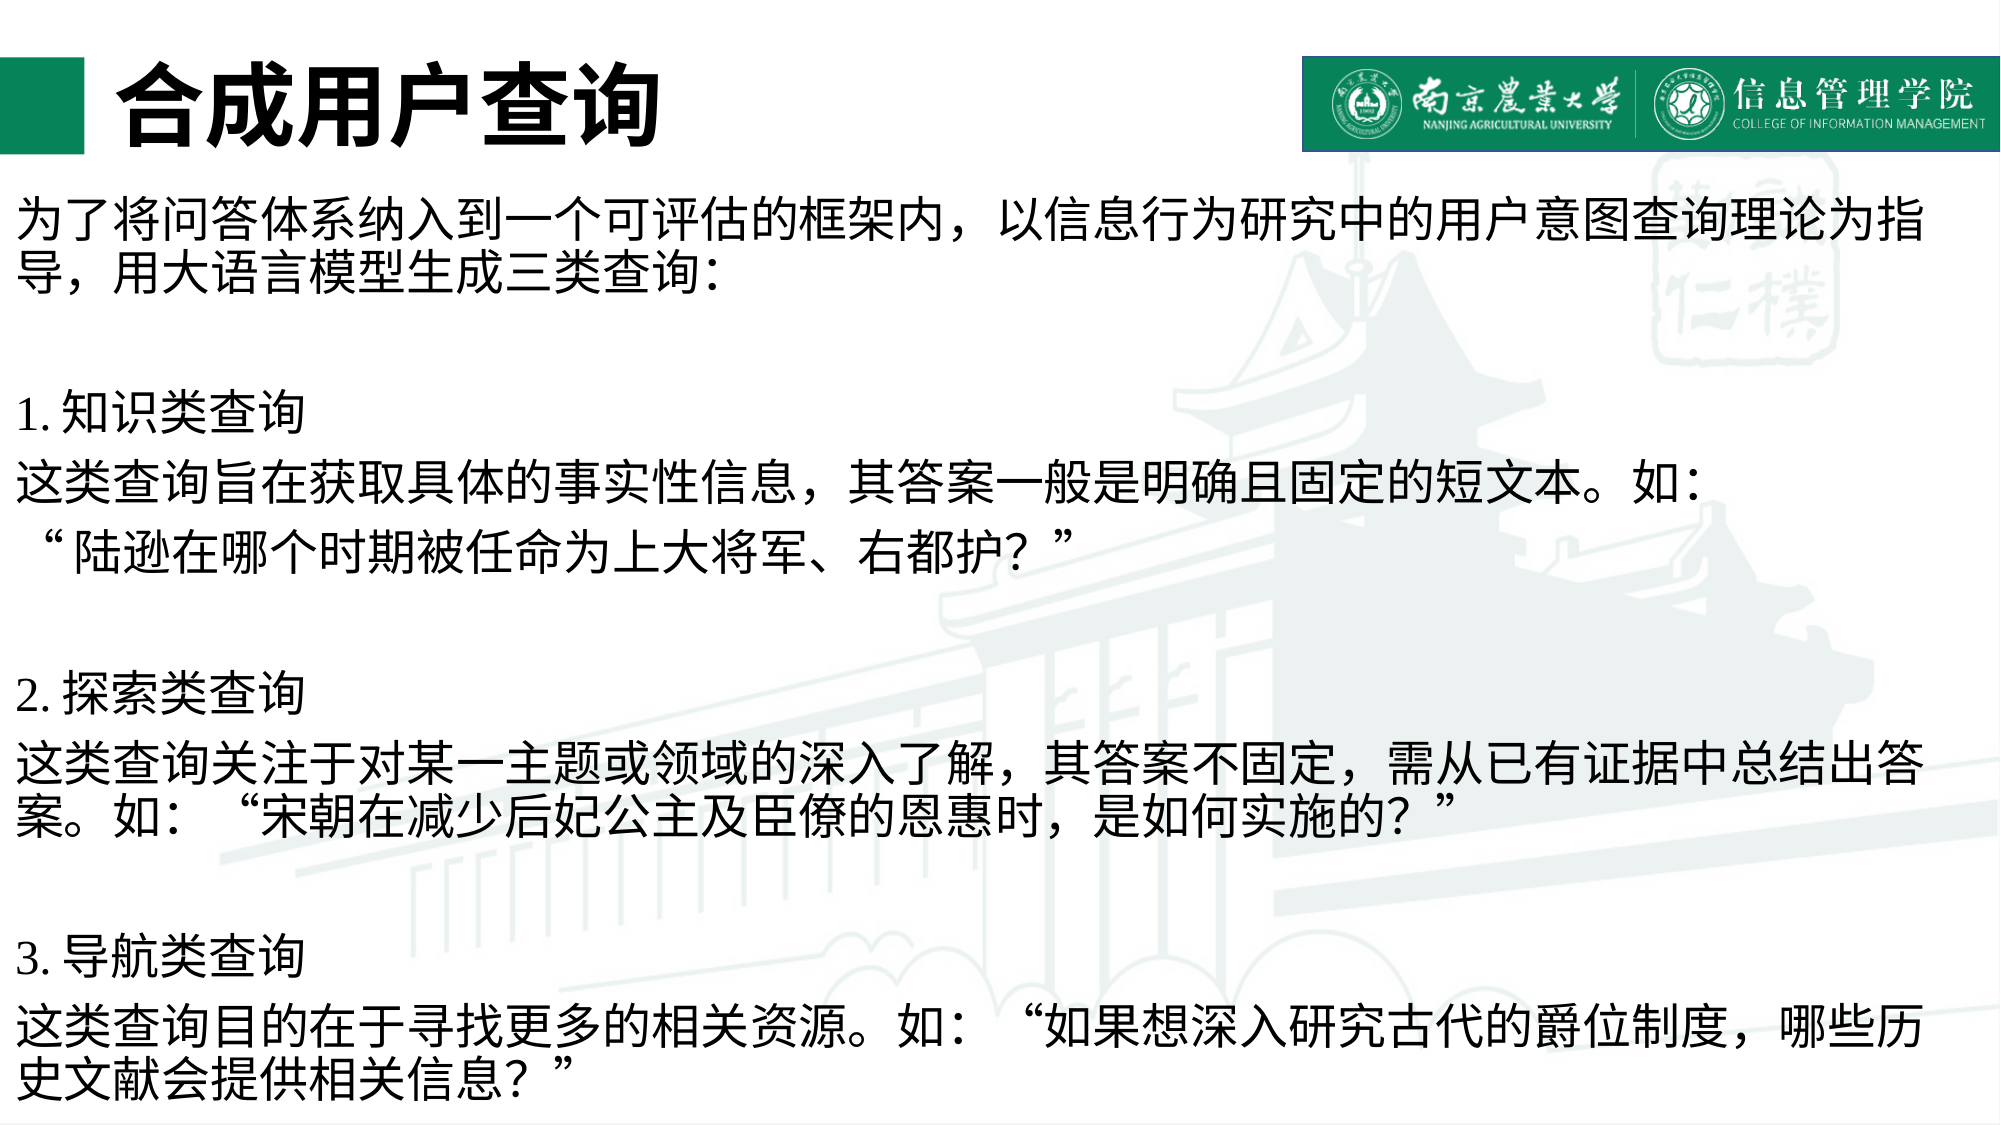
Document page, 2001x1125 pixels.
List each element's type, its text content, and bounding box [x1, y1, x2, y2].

list 为了将问答体系纳入到一个可评估的框架内，以信息行为研究中的用户意图查询理论为指导，用大语言模型生成三类查询： 1.知识类查询 这类查询旨在获取具体的事实性信息，其答案一般是明确且固定的短文本。如： “陆逊在哪个时期被任命为上大将军、右都护？” 2.探索类查询 这类查询关注于对某一主题或领域的深入了解，其答案不固定，需从已有证据中总结出答案。如：“宋朝在减少后妃公主及臣僚的恩惠时，是如何实施的？” 3.导航类查询 这类查询目的在于寻找更多的相关资源。如：“如果想深入研究古代的爵位制度，哪些历史文献会提供相关信息？” [0, 187, 1980, 1117]
picture [1332, 68, 1985, 140]
title 合成用户查询 [98, 32, 1248, 187]
